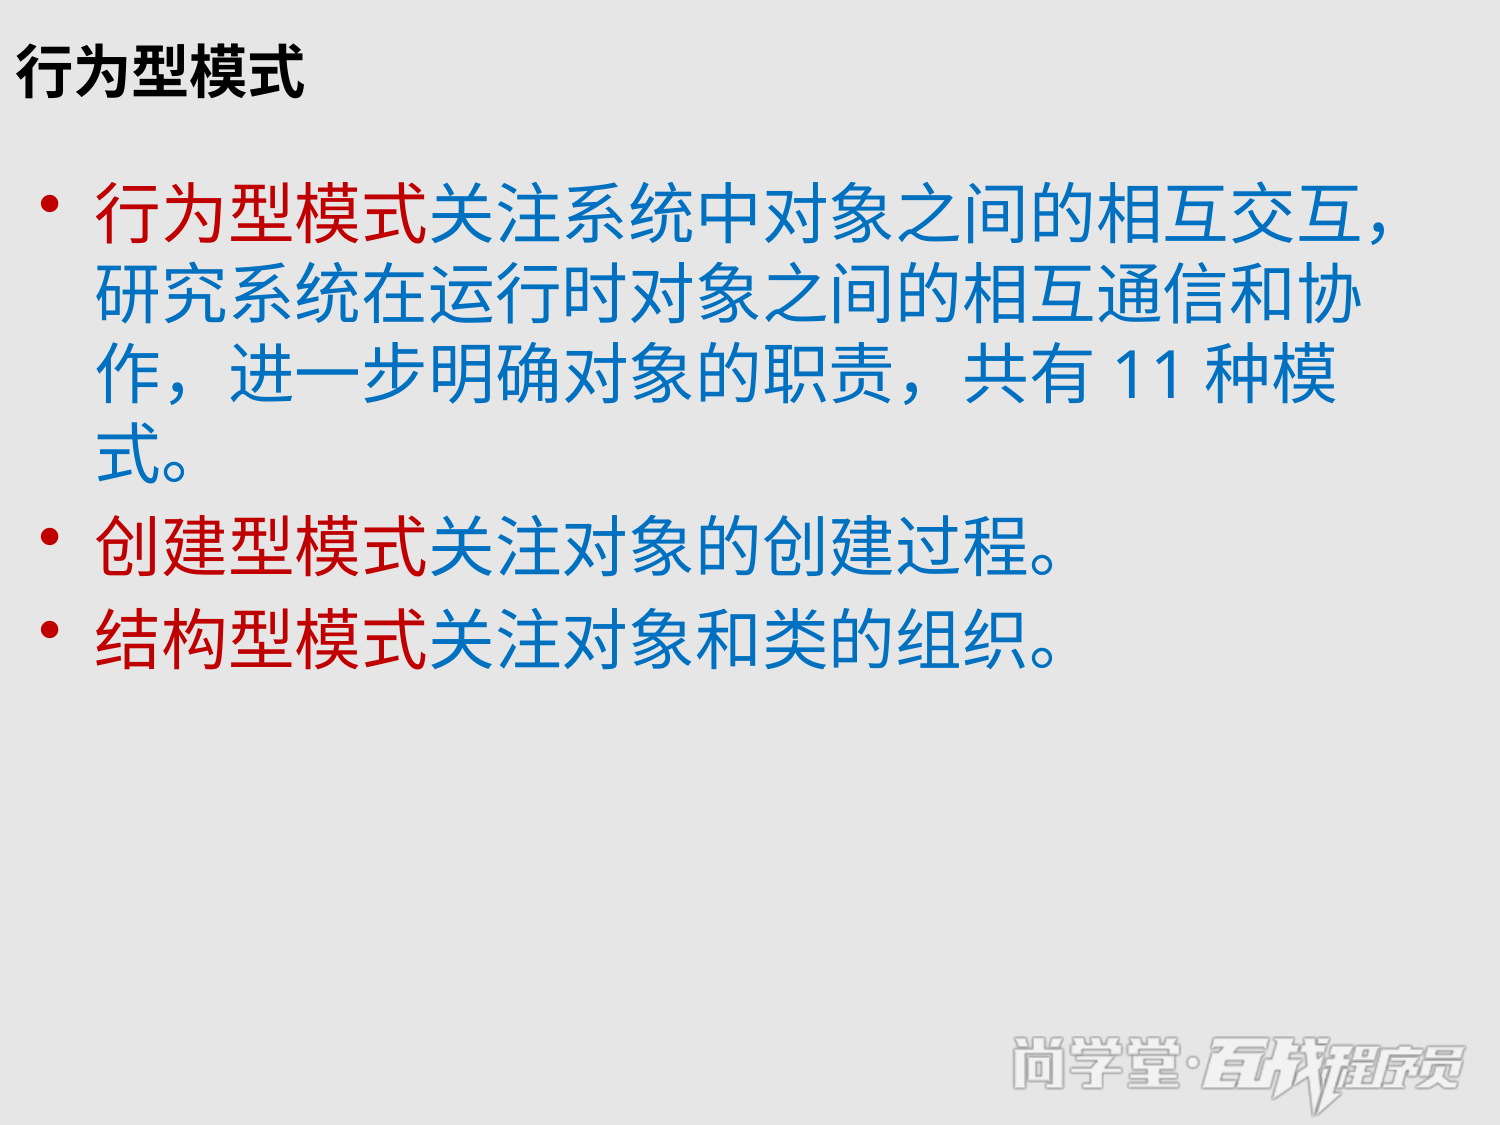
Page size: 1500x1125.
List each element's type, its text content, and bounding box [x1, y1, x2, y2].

picture [1012, 1036, 1467, 1119]
list 行为型模式关注系统中对象之间的相互交互，研究系统在运行时对象之间的相互通信和协作，进一步明确对象的职责，共有11种模式。 创建型模式关注对象的创建过程。 结构型模式关注对象和类的组织。 [23, 164, 1465, 997]
title 行为型模式 [0, 0, 1164, 141]
